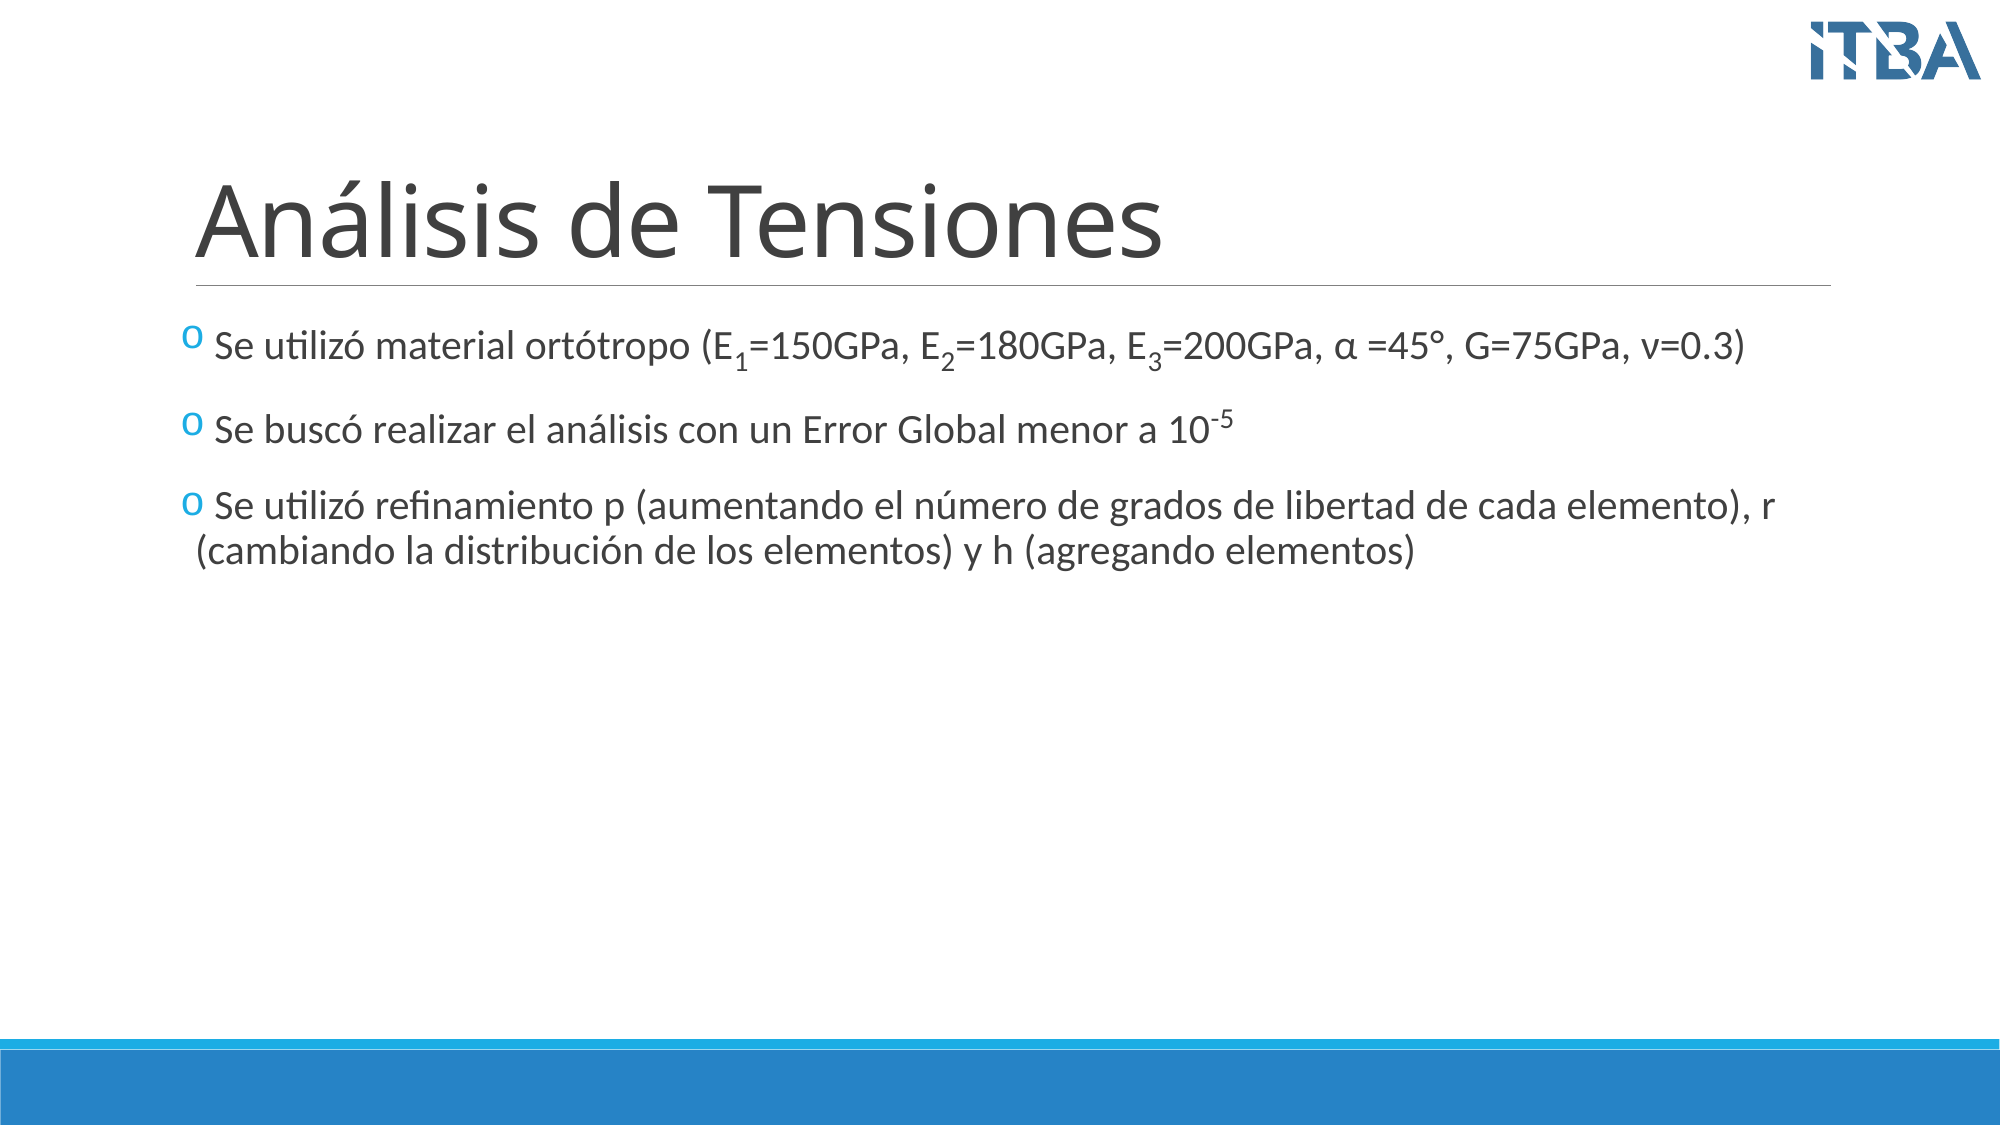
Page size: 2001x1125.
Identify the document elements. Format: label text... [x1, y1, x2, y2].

title Análisis de Tensiones [180, 47, 1830, 285]
list Se utilizó material ortótropo (E1=150GPa, E2=180GPa, E3=200GPa, α =45°, G=75GPa, ν=0.3) Se buscó realizar el análisis con un Error Global menor a 10-5 Se utilizó refinamiento p (aumentando el número de grados de libertad de cada elemento), r (cambiando la distribución de los elementos) y h (agregando elementos) [180, 302, 1830, 963]
picture [1792, 0, 2000, 103]
